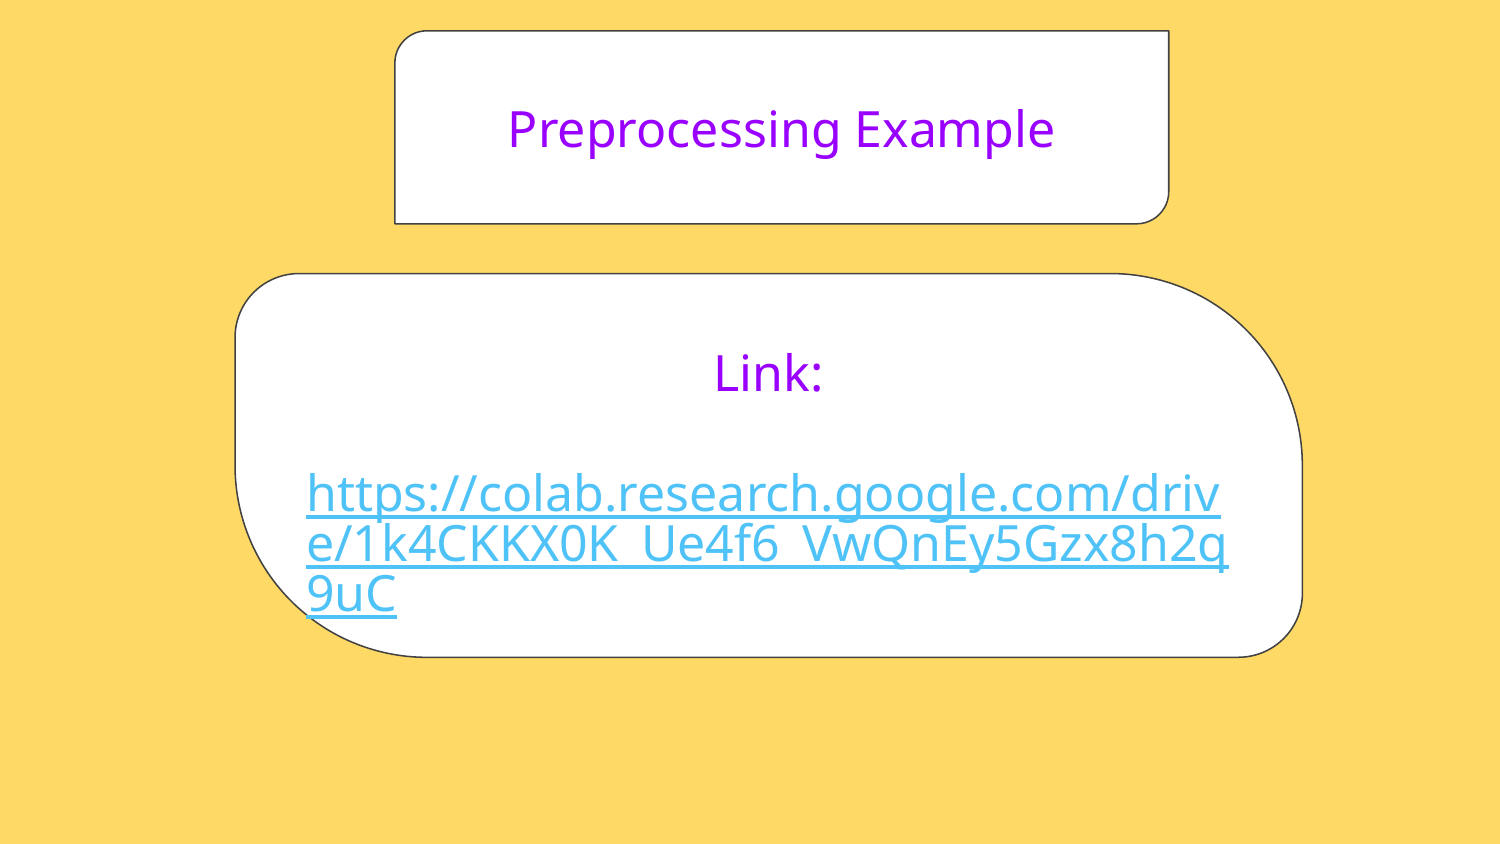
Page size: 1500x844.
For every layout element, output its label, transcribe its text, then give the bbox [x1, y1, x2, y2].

text_box Preprocessing Example [394, 30, 1169, 224]
text_box Link: https://colab.research.google.com/drive/1k4CKKX0K_Ue4f6_VwQnEy5Gzx8h2q9uC [235, 273, 1303, 658]
